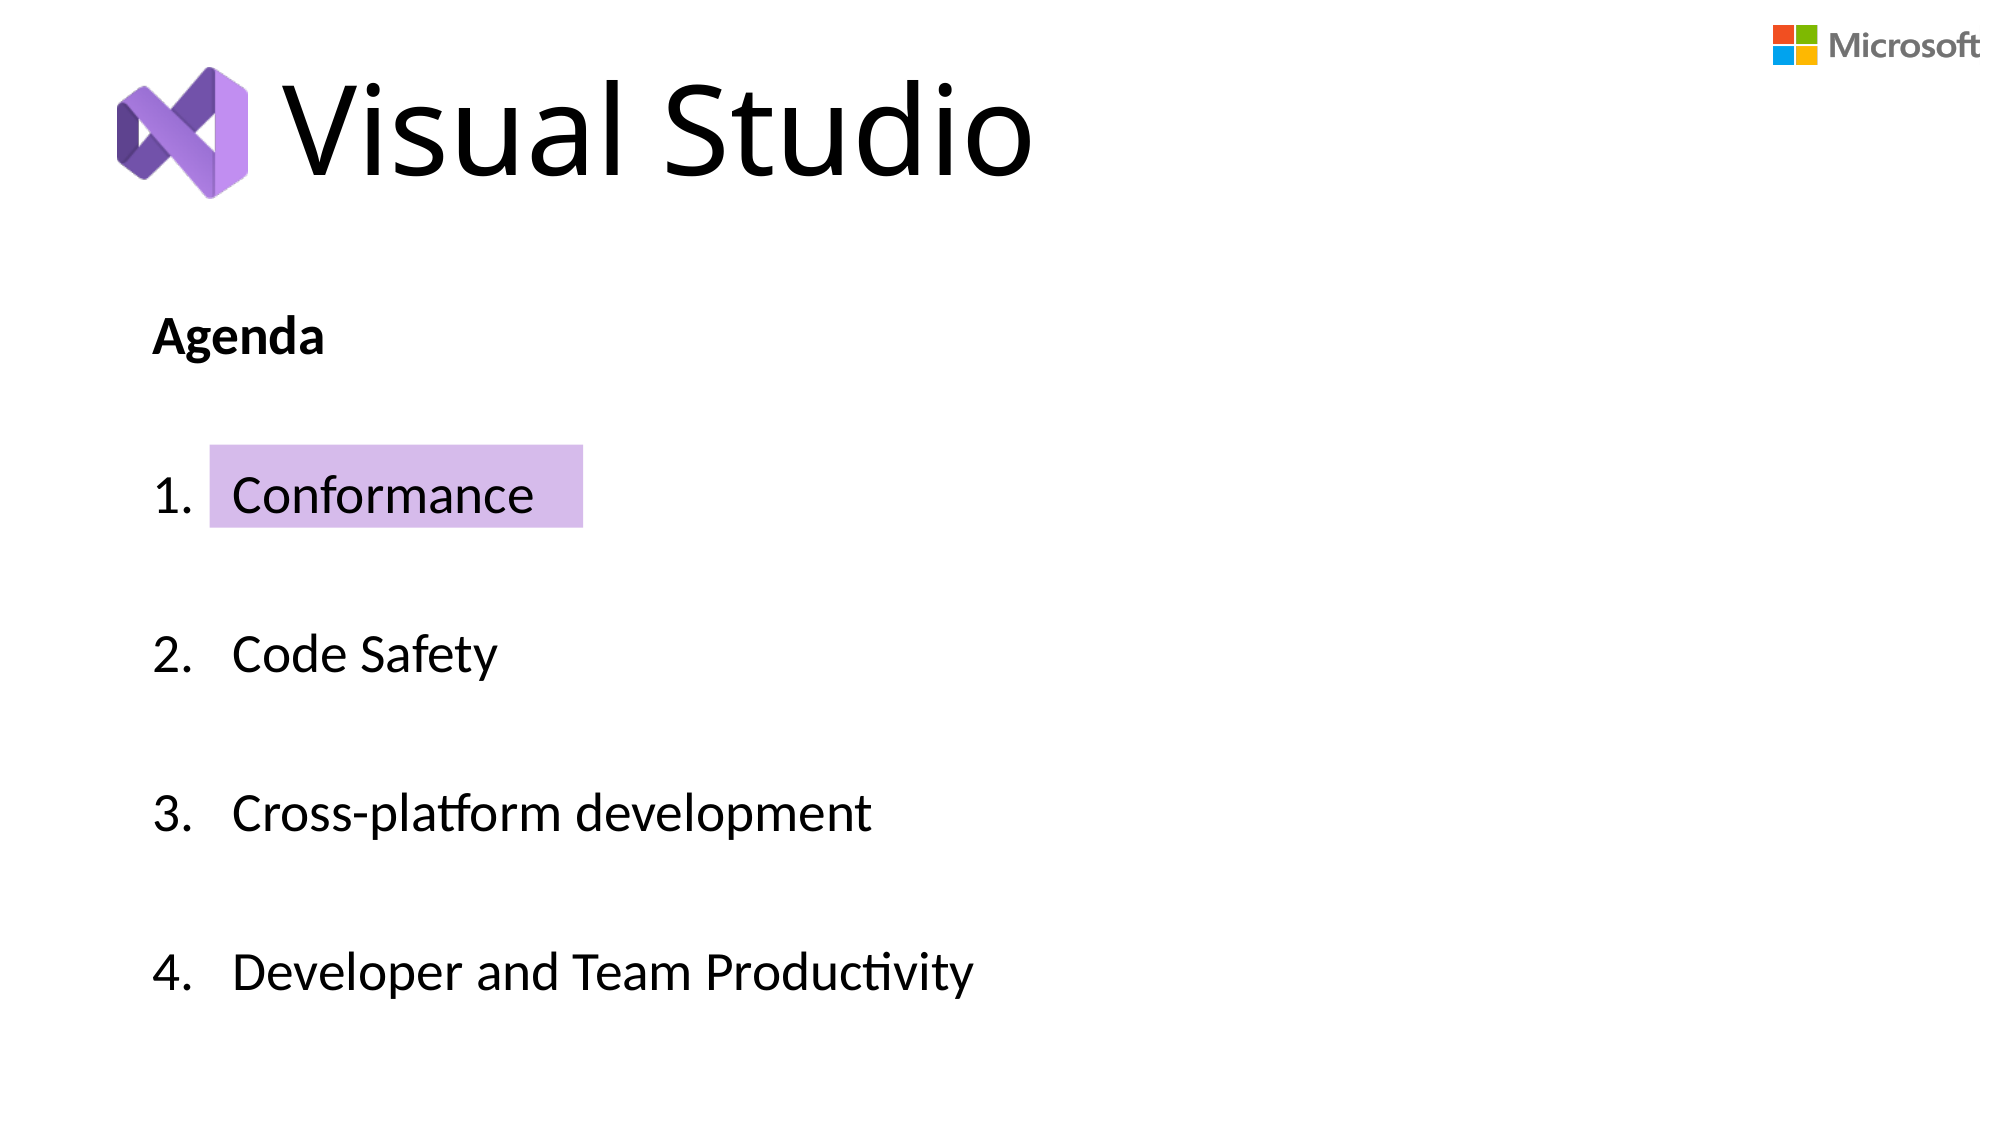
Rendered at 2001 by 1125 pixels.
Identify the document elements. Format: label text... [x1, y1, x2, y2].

title Visual Studio [137, 59, 1863, 278]
list Agenda Conformance Code Safety Cross-platform development Developer and Team Productivity [137, 299, 1863, 1014]
picture [117, 67, 248, 199]
picture [1773, 25, 1980, 65]
